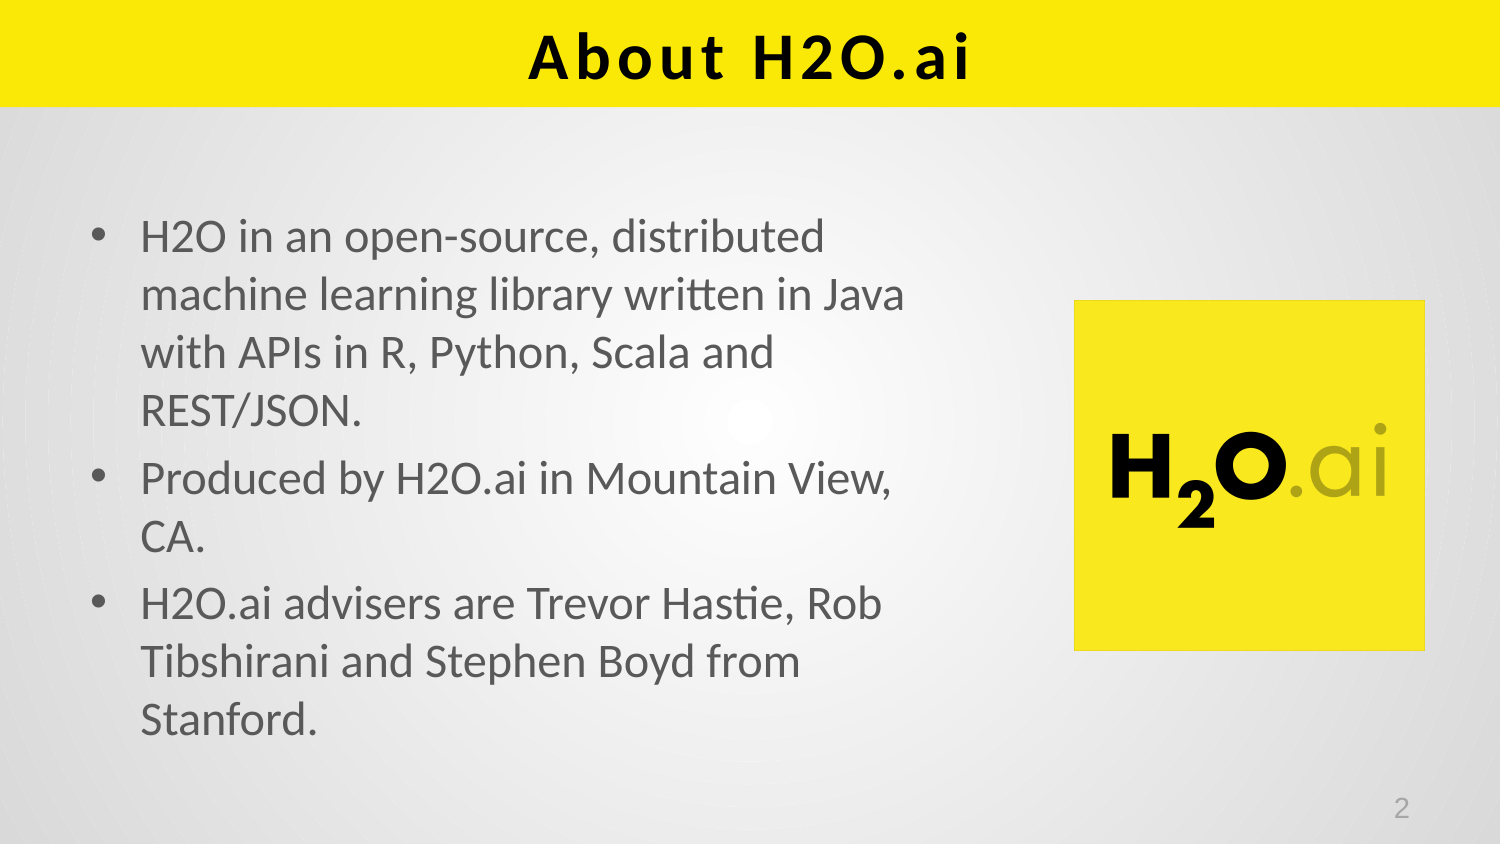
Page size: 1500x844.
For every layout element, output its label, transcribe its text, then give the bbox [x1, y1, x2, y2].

list H2O in an open-source, distributed machine learning library written in Java with APIs in R, Python, Scala and REST/JSON. Produced by H2O.ai in Mountain View, CA. H2O.ai advisers are Trevor Hastie, Rob Tibshirani and Stephen Boyd from Stanford. [75, 196, 981, 754]
slide_number 2 [1074, 782, 1425, 827]
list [1074, 299, 1426, 651]
title About H2O.ai [75, 0, 1425, 108]
